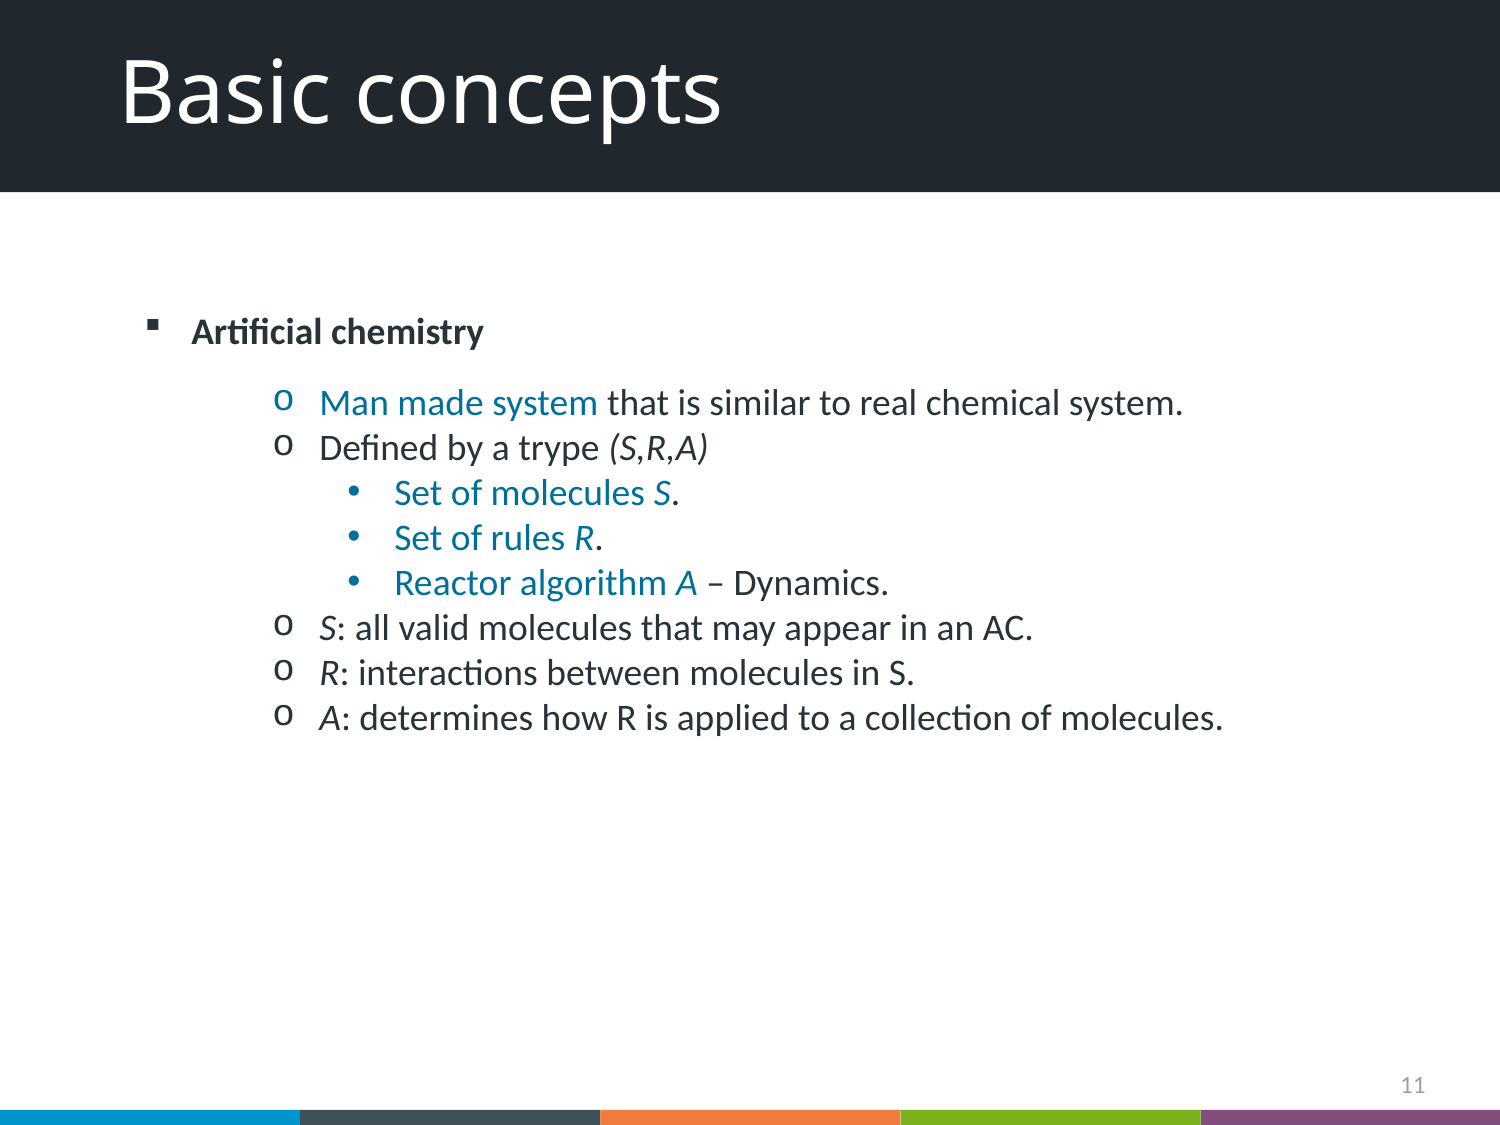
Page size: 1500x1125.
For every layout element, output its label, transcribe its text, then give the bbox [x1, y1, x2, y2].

text_box Artificial chemistry [129, 299, 500, 360]
text_box Man made system that is similar to real chemical system. Defined by a trype (S,R,A) Set of molecules S. Set of rules R. Reactor algorithm A – Dynamics. S: all valid molecules that may appear in an AC. R: interactions between molecules in S. A: determines how R is applied to a collection of molecules. [257, 370, 1241, 746]
slide_number 11 [1103, 1060, 1441, 1107]
title Basic concepts [103, 40, 1397, 151]
